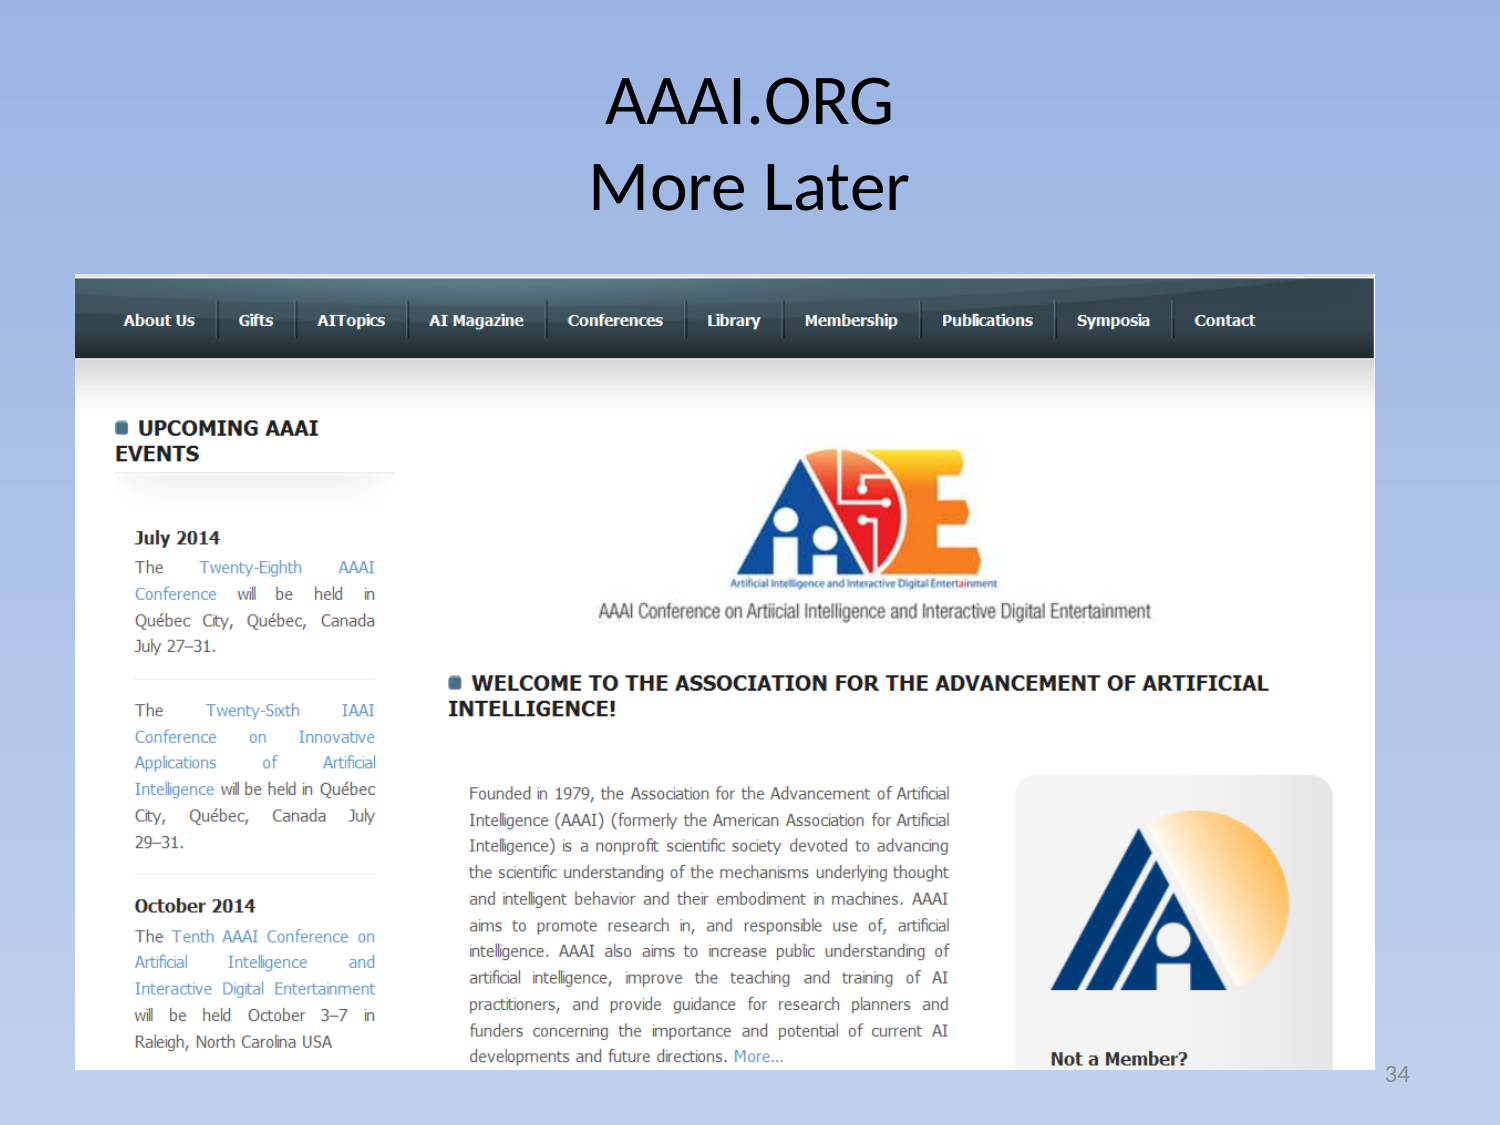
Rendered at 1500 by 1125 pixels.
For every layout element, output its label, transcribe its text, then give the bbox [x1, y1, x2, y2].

picture [74, 274, 1376, 1071]
title AAAI.ORG More Later [75, 45, 1425, 233]
slide_number 34 [1074, 1042, 1425, 1103]
